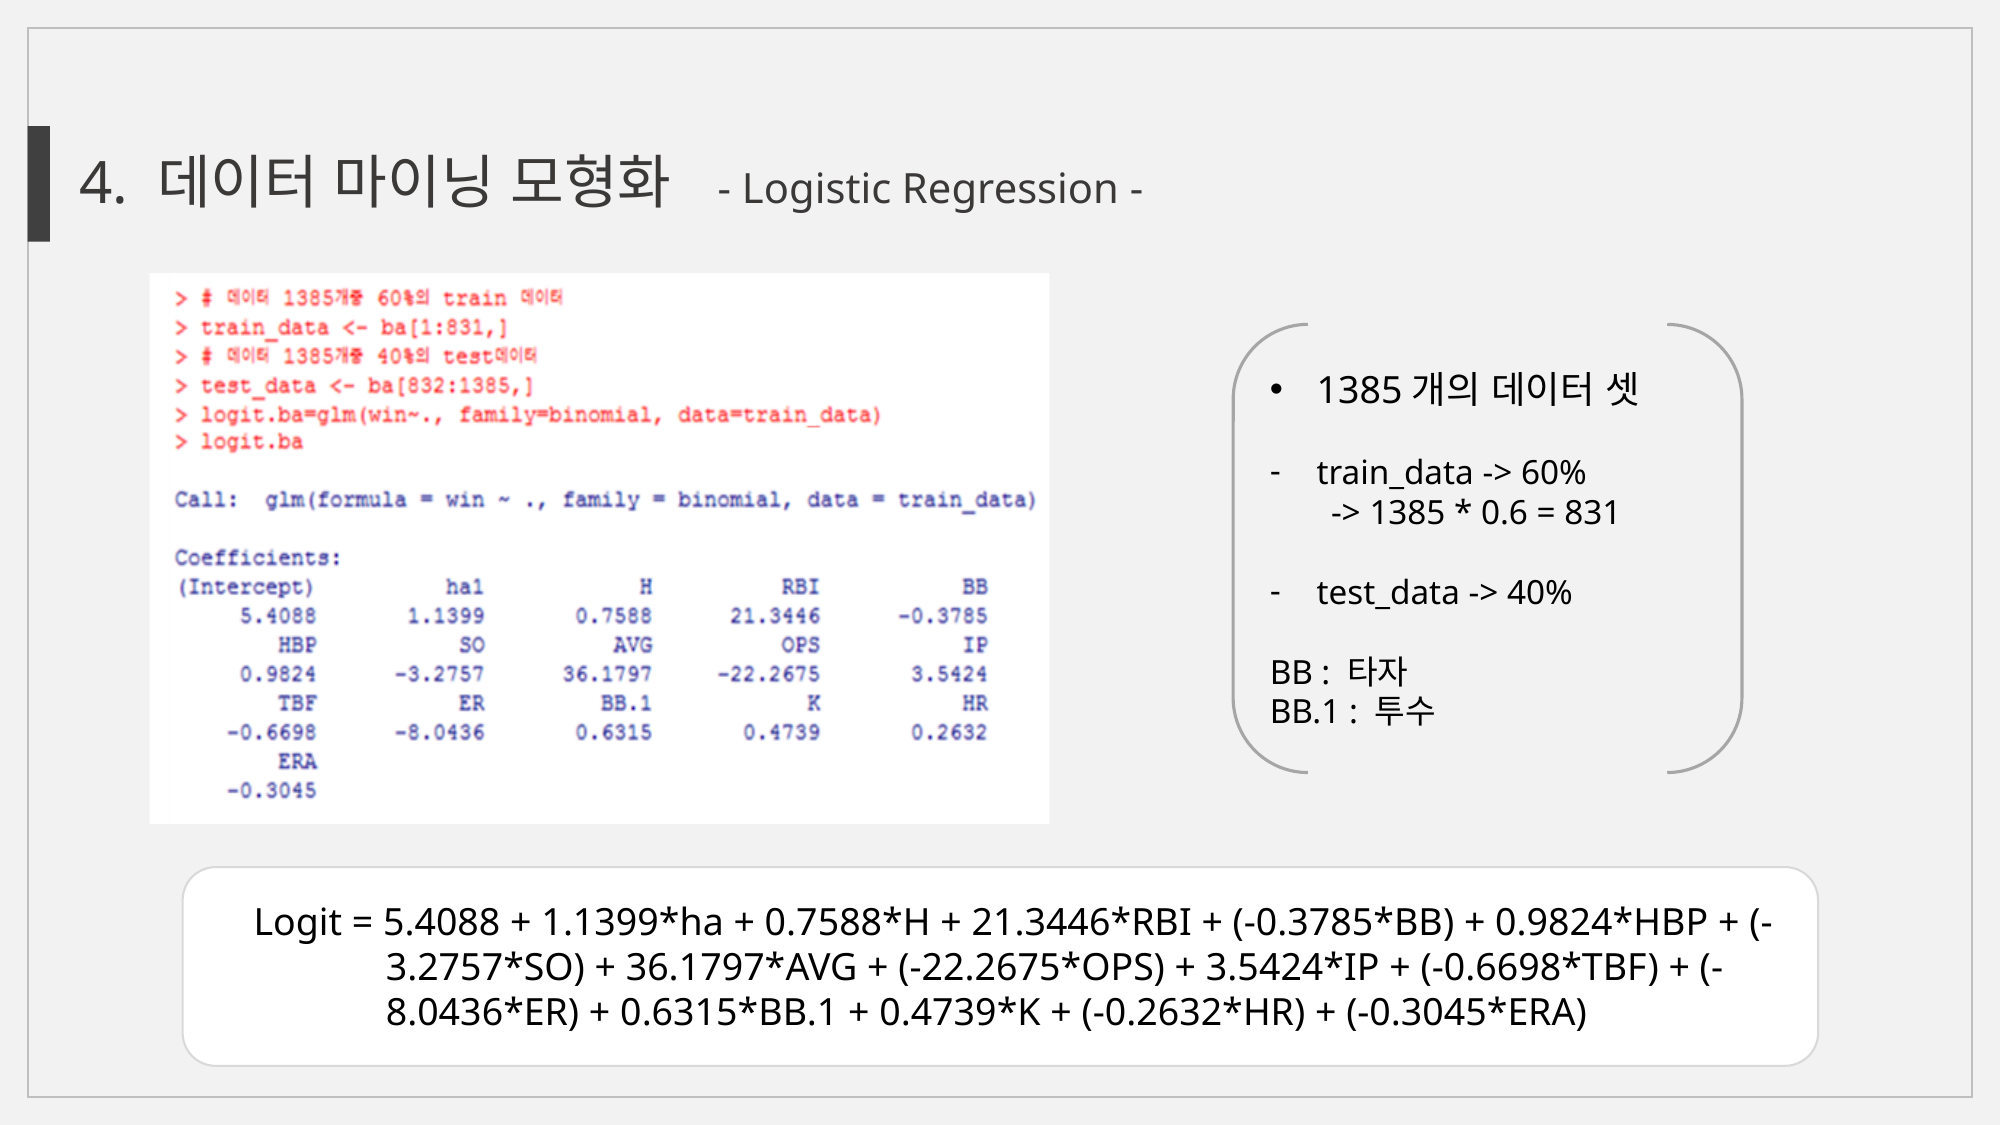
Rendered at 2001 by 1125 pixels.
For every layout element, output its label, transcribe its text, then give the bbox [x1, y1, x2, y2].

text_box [182, 867, 1819, 1066]
text_box 1385개의 데이터 셋 train_data -> 60% -> 1385 * 0.6 = 831 test_data -> 40% BB : 타자 BB.1 : 투수 [1232, 323, 1743, 774]
text_box [27, 27, 1973, 1098]
picture [149, 273, 1050, 824]
text_box 4. 데이터 마이닝 모형화 - Logistic Regression - [64, 138, 1449, 223]
text_box [27, 125, 51, 243]
